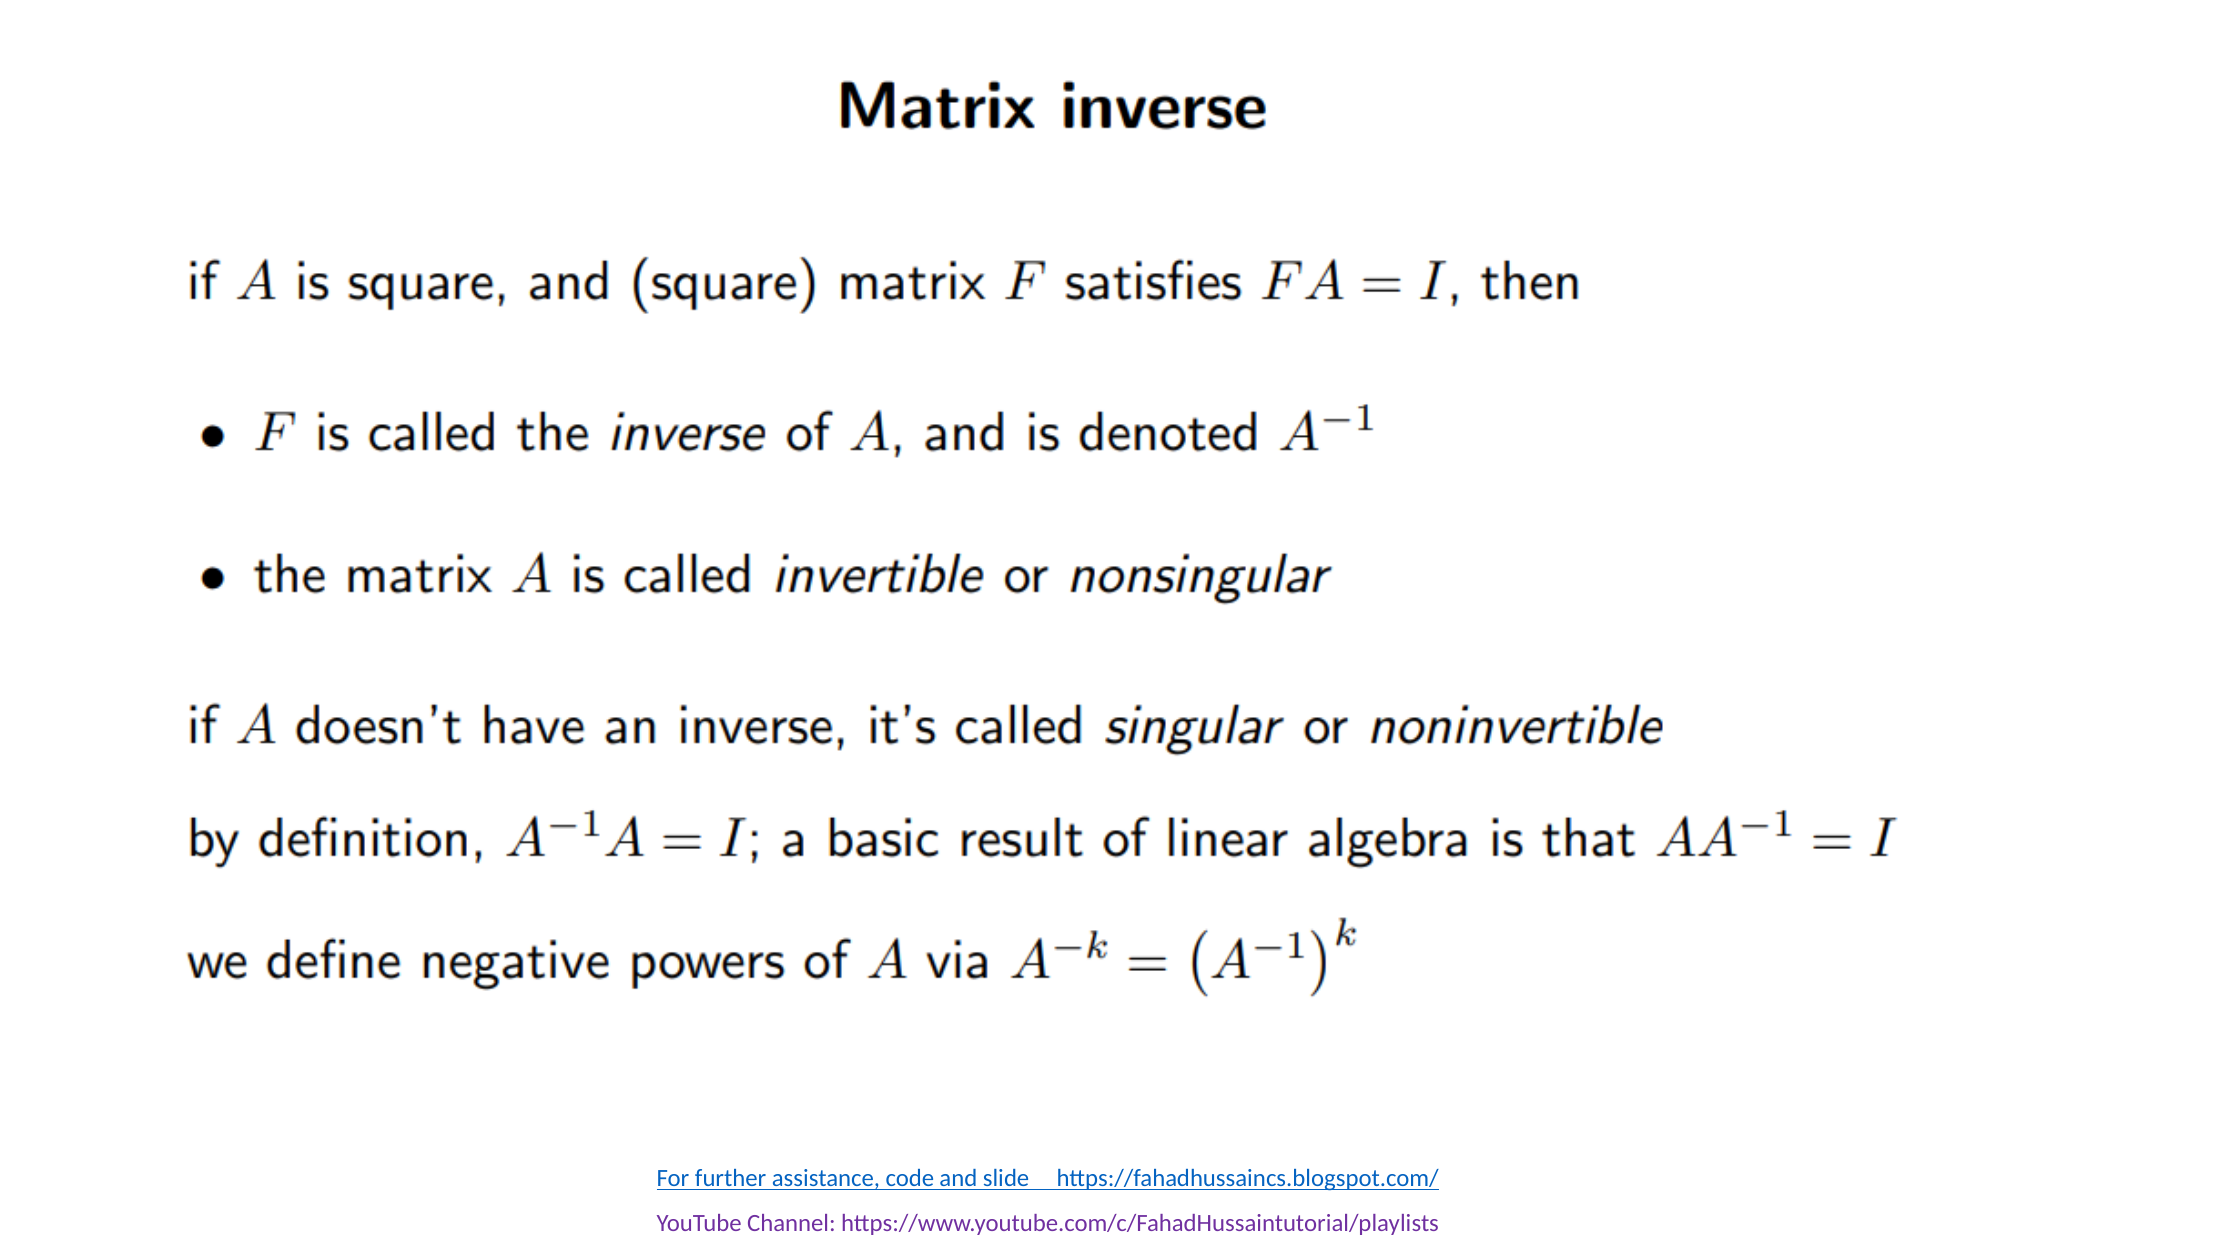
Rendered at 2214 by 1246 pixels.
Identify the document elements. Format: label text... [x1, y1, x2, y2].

subtitle For further assistance, code and slide https://fahadhussaincs.blogspot.com/ YouTube Channel: https://www.youtube.com/c/FahadHussaintutorial/playlists [238, 1157, 1857, 1246]
picture [80, 30, 2016, 1123]
